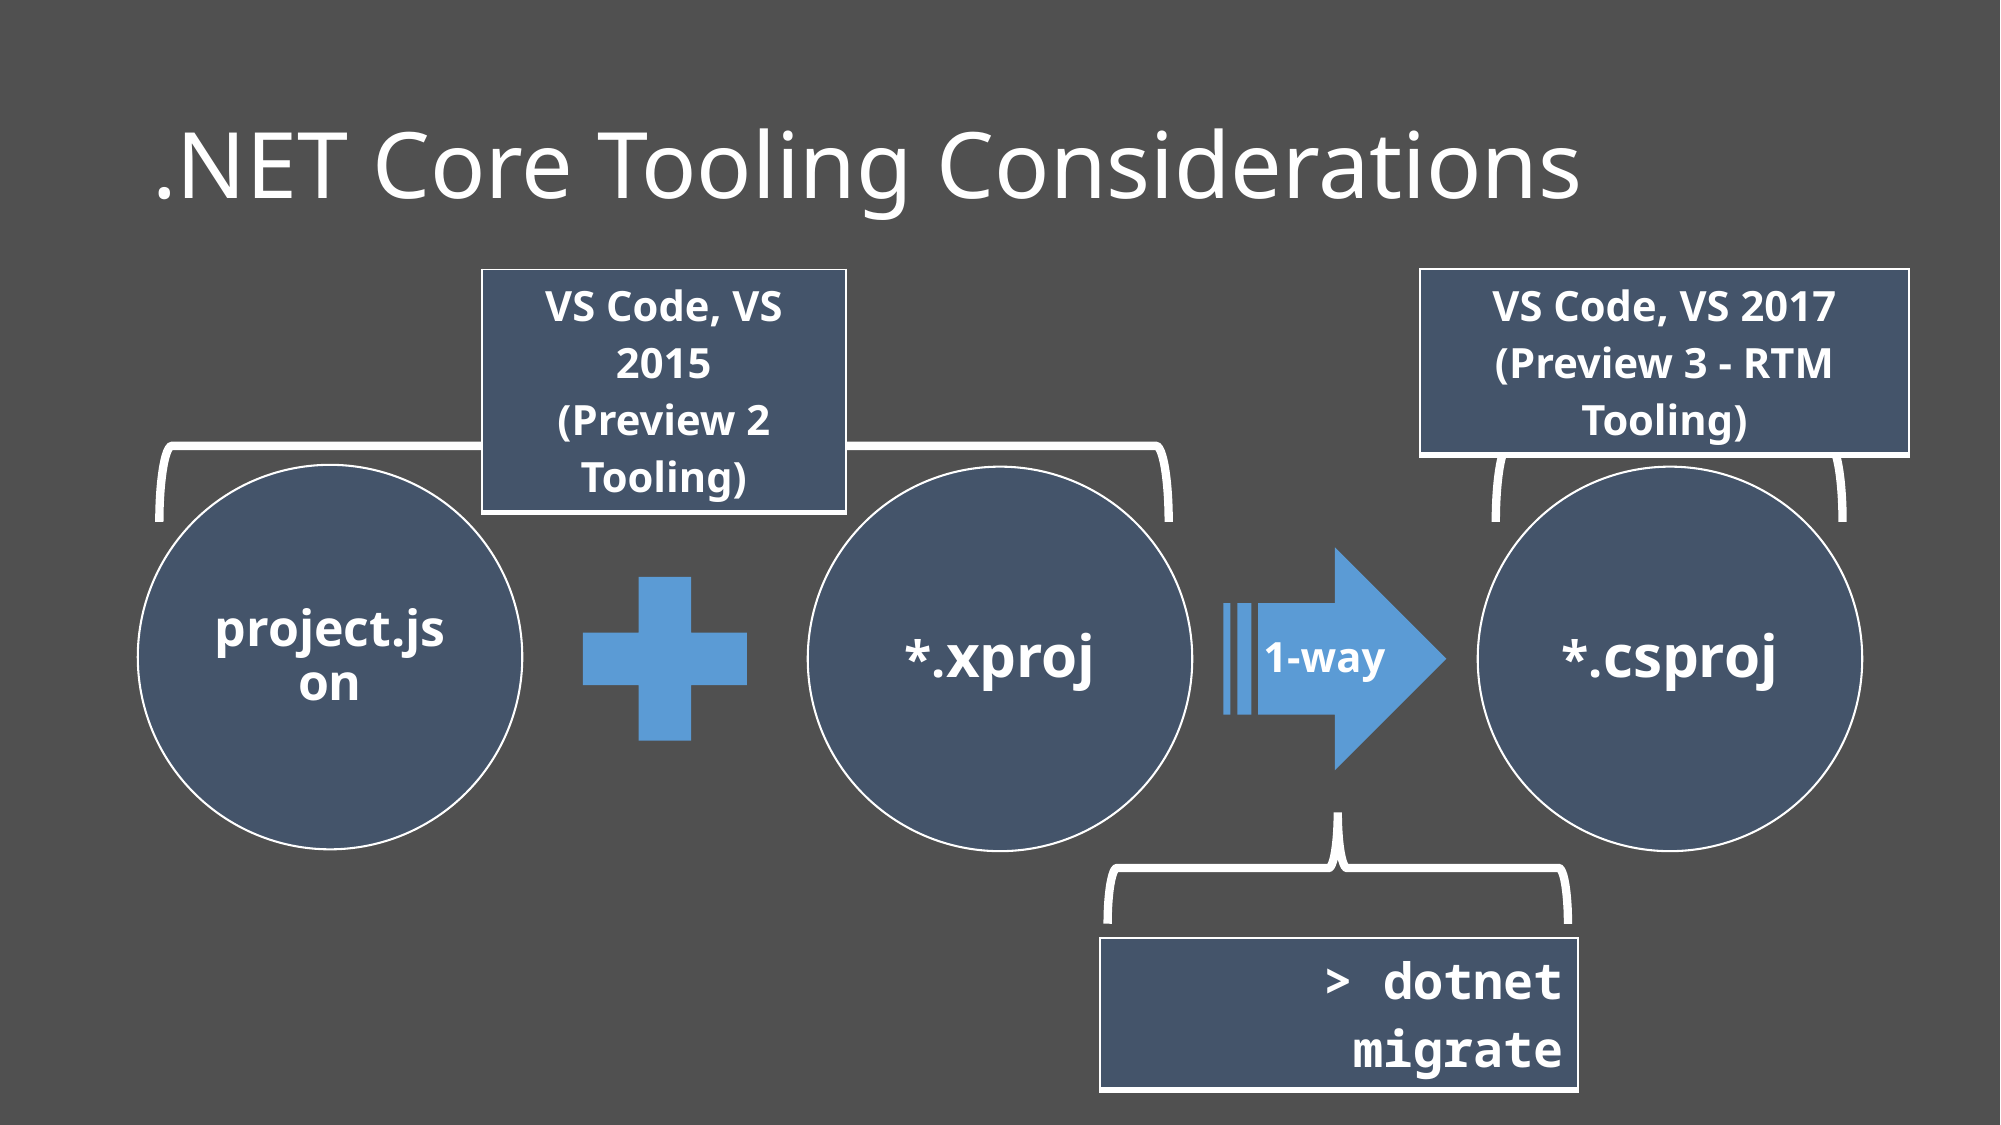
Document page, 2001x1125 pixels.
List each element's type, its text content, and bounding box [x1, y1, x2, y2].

title .NET Core Tooling Considerations [137, 59, 1863, 278]
table_header VS Code, VS 2015 (Preview 2 Tooling) [483, 270, 845, 301]
text_box [148, 240, 1942, 302]
table_header > dotnet migrate [1101, 1016, 1577, 1087]
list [137, 301, 1863, 1016]
table_header VS Code, VS 2017 (Preview 3 - RTM Tooling) [1421, 270, 1908, 452]
